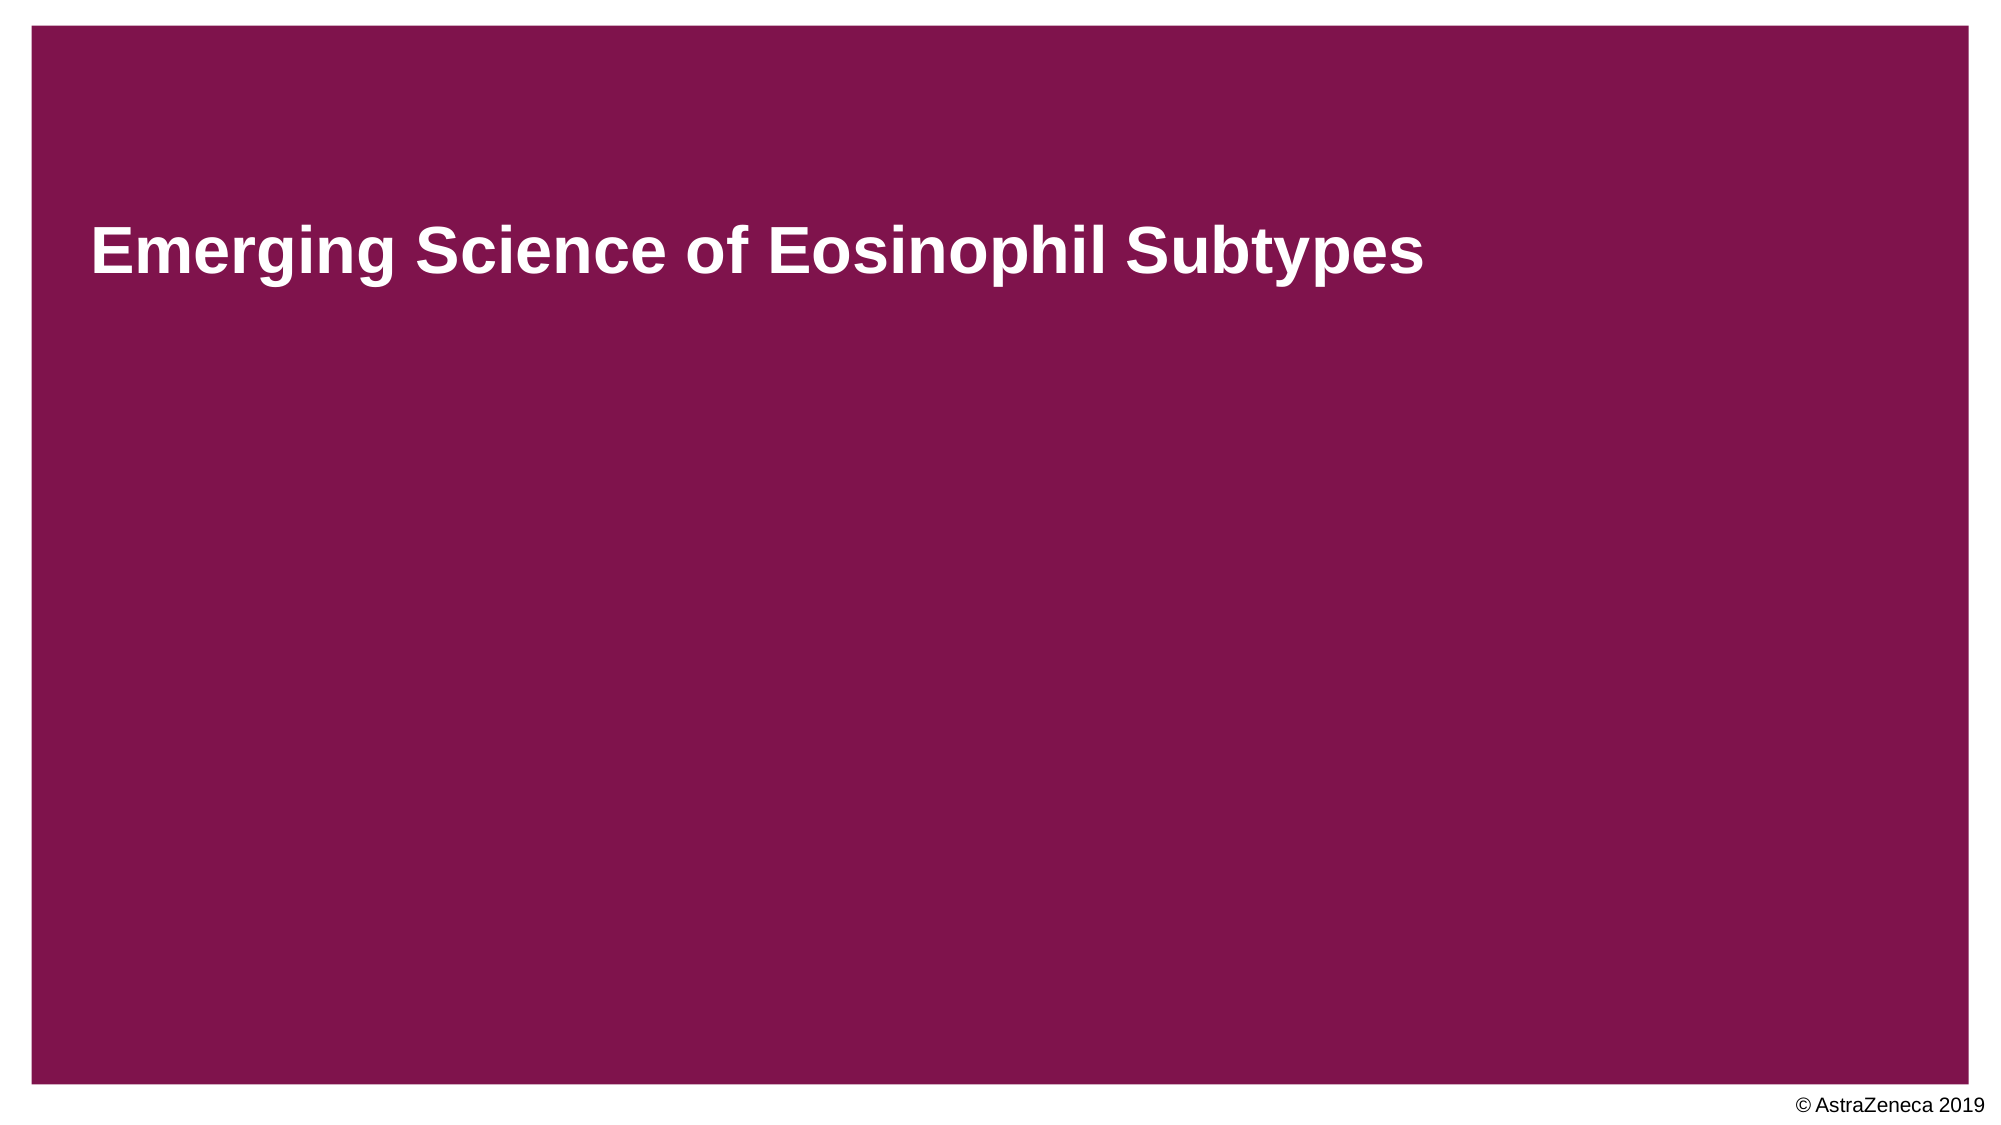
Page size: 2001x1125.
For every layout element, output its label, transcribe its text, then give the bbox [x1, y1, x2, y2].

title Emerging Science of Eosinophil Subtypes [75, 208, 1925, 297]
